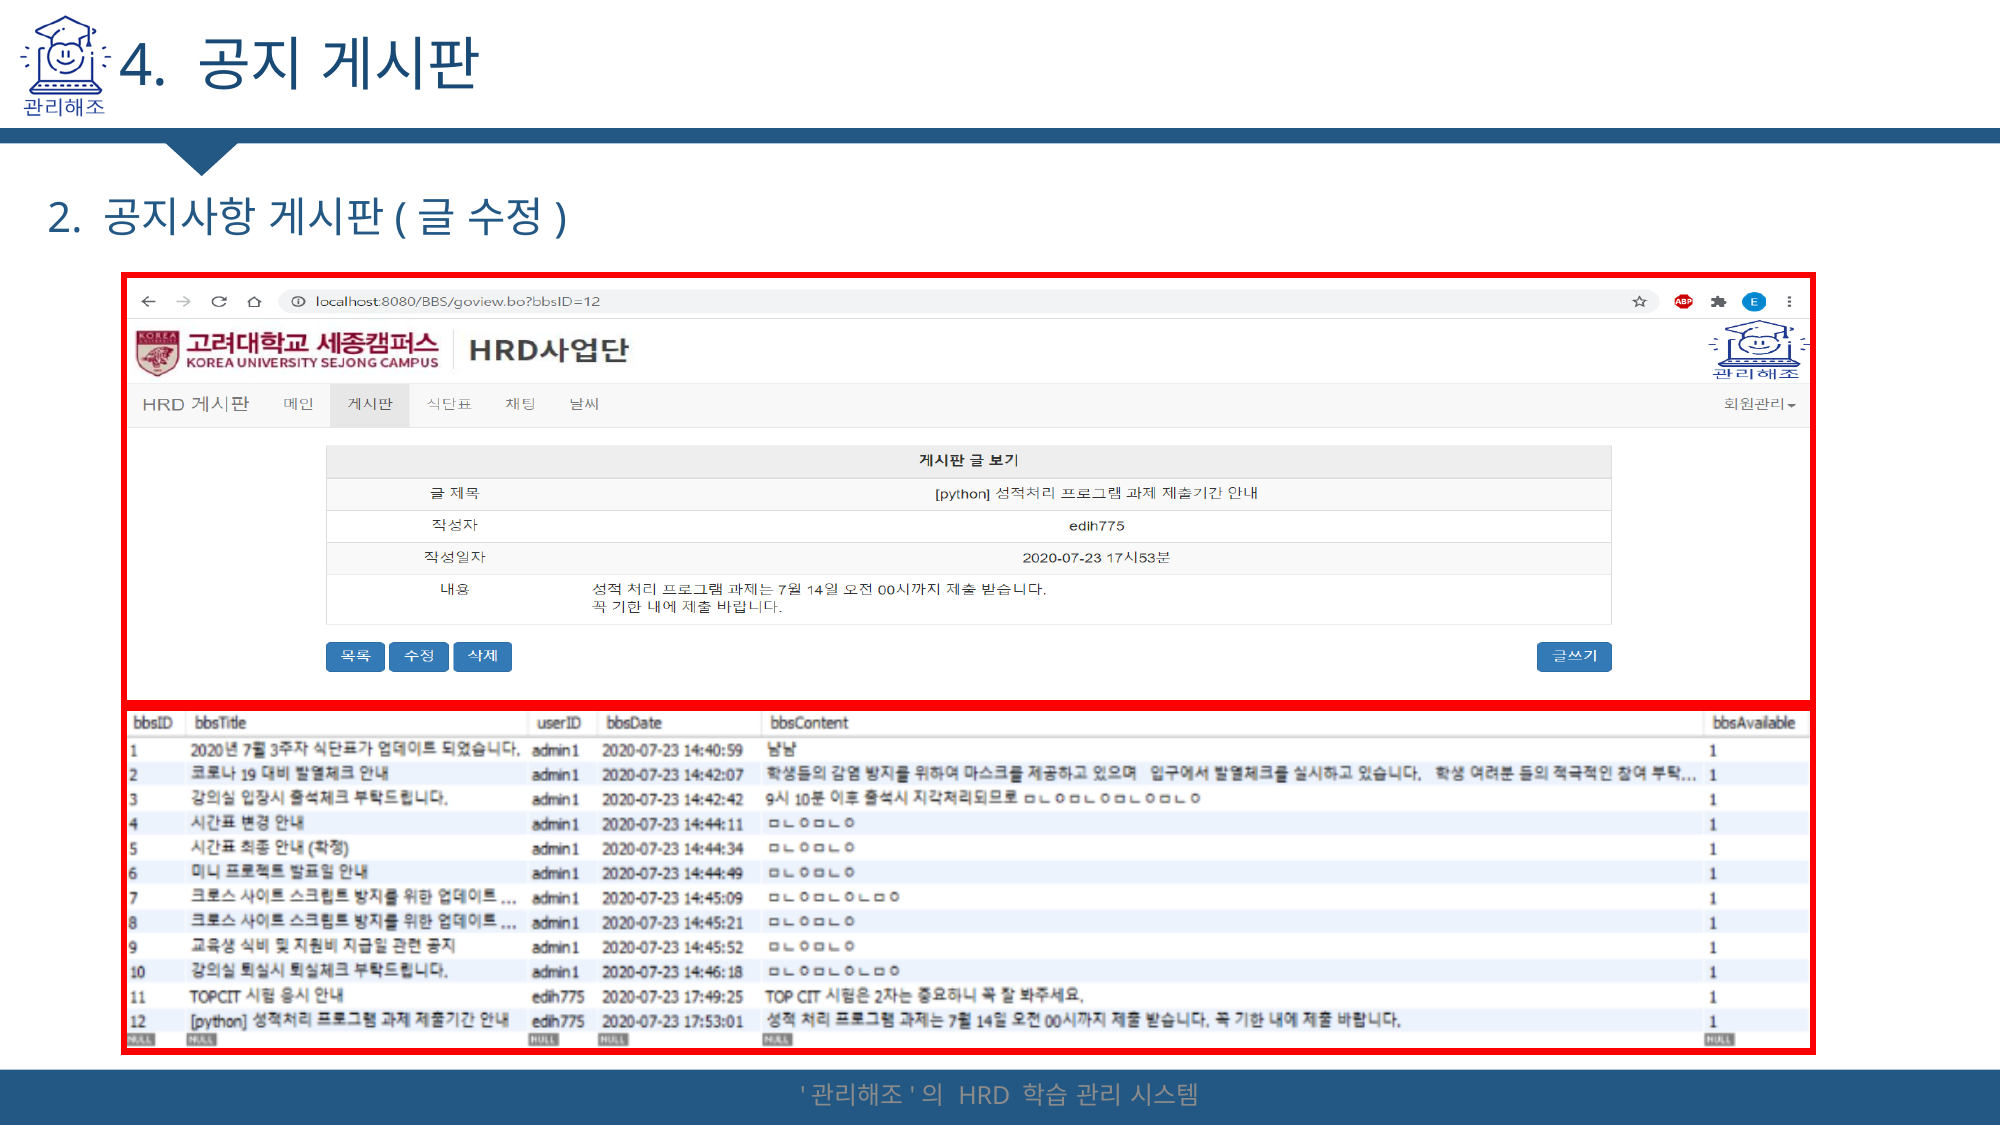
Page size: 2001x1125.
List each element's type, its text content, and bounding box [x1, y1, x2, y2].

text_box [124, 274, 1813, 1052]
text_box 2. 공지사항 게시판(글 수정) [32, 183, 582, 248]
text_box [1338, 1069, 2000, 1125]
text_box [0, 127, 2000, 144]
footer '관리해조'의 HRD 학습 관리 시스템 [662, 1064, 1338, 1125]
text_box [0, 1069, 662, 1125]
picture [13, 14, 117, 124]
text_box 4. 공지 게시판 [117, 19, 497, 105]
text_box [154, 134, 249, 178]
